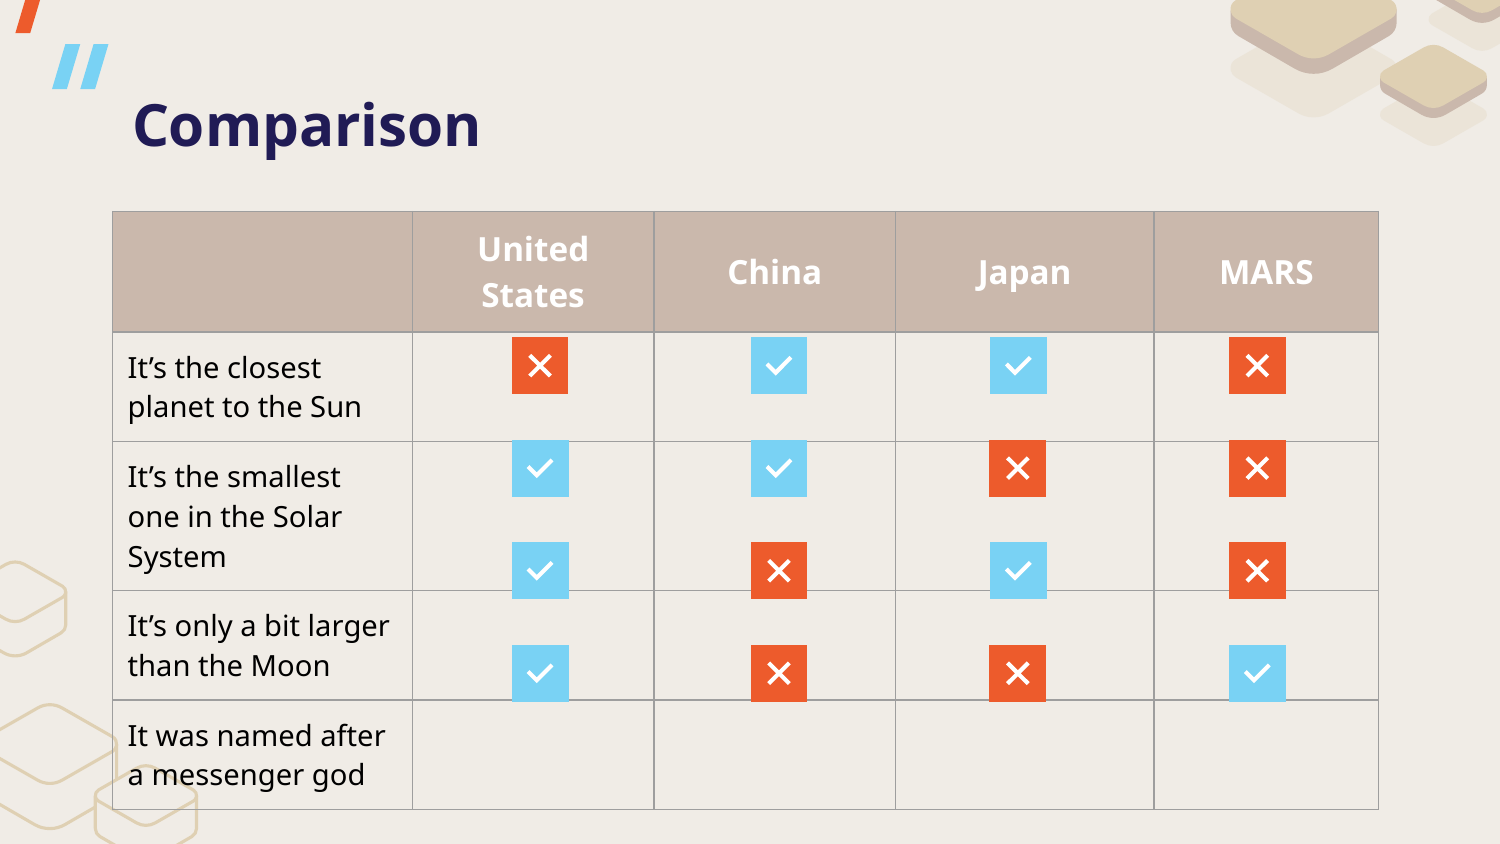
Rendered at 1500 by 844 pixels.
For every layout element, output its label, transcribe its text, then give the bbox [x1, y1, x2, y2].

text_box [750, 439, 808, 497]
table_cell [1155, 333, 1378, 441]
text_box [511, 542, 569, 600]
table_cell [413, 442, 653, 590]
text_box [1228, 644, 1287, 703]
table_header China [655, 212, 895, 331]
table_cell [1155, 591, 1378, 699]
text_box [989, 439, 1047, 497]
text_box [989, 336, 1048, 395]
table_cell [413, 591, 653, 699]
table_header [113, 212, 412, 331]
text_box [511, 644, 569, 703]
table_cell [655, 591, 895, 699]
table_header MARS [1155, 212, 1378, 331]
table_cell It’s only a bit larger than the Moon [113, 591, 412, 699]
table_cell It’s the closest planet to the Sun [113, 333, 412, 441]
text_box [750, 644, 808, 703]
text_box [1228, 542, 1287, 600]
table_cell [413, 333, 653, 441]
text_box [511, 336, 569, 395]
table_header United States [413, 212, 653, 331]
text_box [511, 439, 569, 497]
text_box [750, 336, 808, 395]
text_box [989, 644, 1047, 703]
table_cell [1155, 442, 1378, 590]
table_cell [896, 591, 1153, 699]
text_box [750, 542, 808, 600]
table_cell It was named after a messenger god [113, 701, 412, 809]
table_cell [413, 701, 653, 809]
table_cell [896, 701, 1153, 809]
table_cell [896, 333, 1153, 441]
table_cell [655, 442, 895, 590]
table_cell [896, 442, 1153, 590]
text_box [1228, 439, 1287, 497]
table_cell [655, 701, 895, 809]
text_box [989, 542, 1048, 600]
table_header Japan [896, 212, 1153, 331]
title Comparison [117, 72, 1383, 167]
table_cell [1155, 701, 1378, 809]
table_cell [655, 333, 895, 441]
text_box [1228, 336, 1287, 395]
table_cell It’s the smallest one in the Solar System [113, 442, 412, 590]
